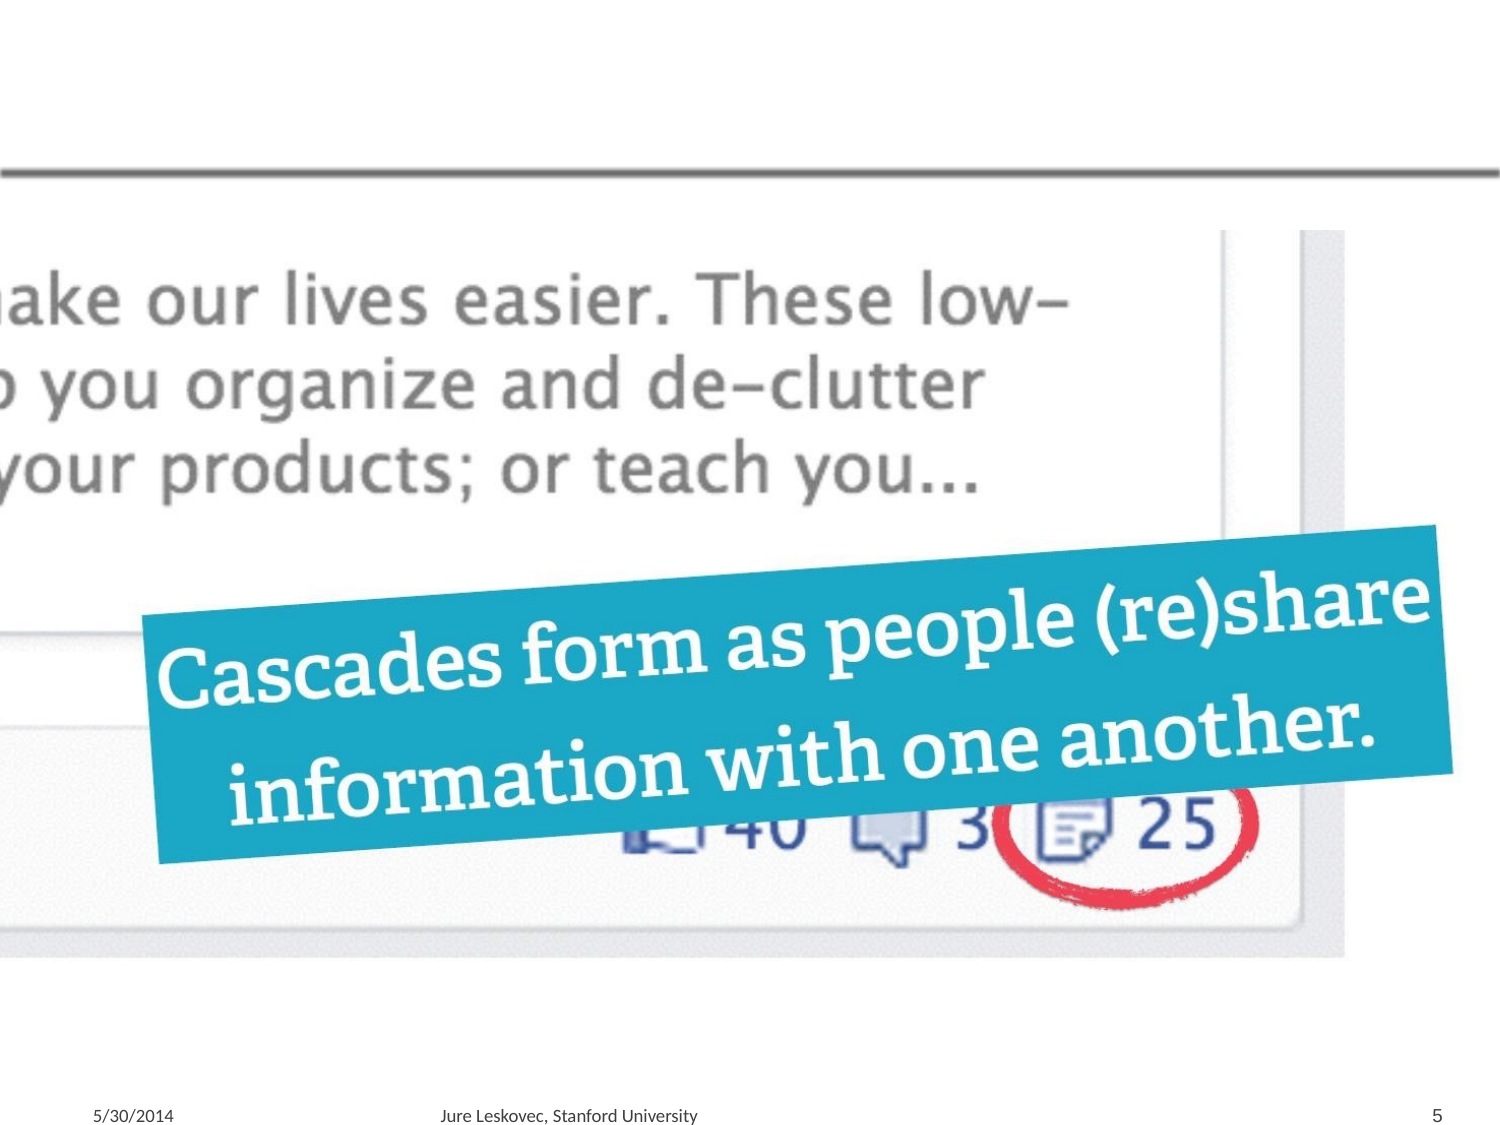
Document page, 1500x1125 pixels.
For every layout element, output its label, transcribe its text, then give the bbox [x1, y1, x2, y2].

text_box 5/30/2014 [90, 1104, 177, 1125]
slide_number ‹#› [1428, 1104, 1455, 1125]
picture [0, 163, 1500, 183]
text_box [0, 230, 1488, 975]
text_box Jure Leskovec, Stanford University [438, 1104, 703, 1125]
